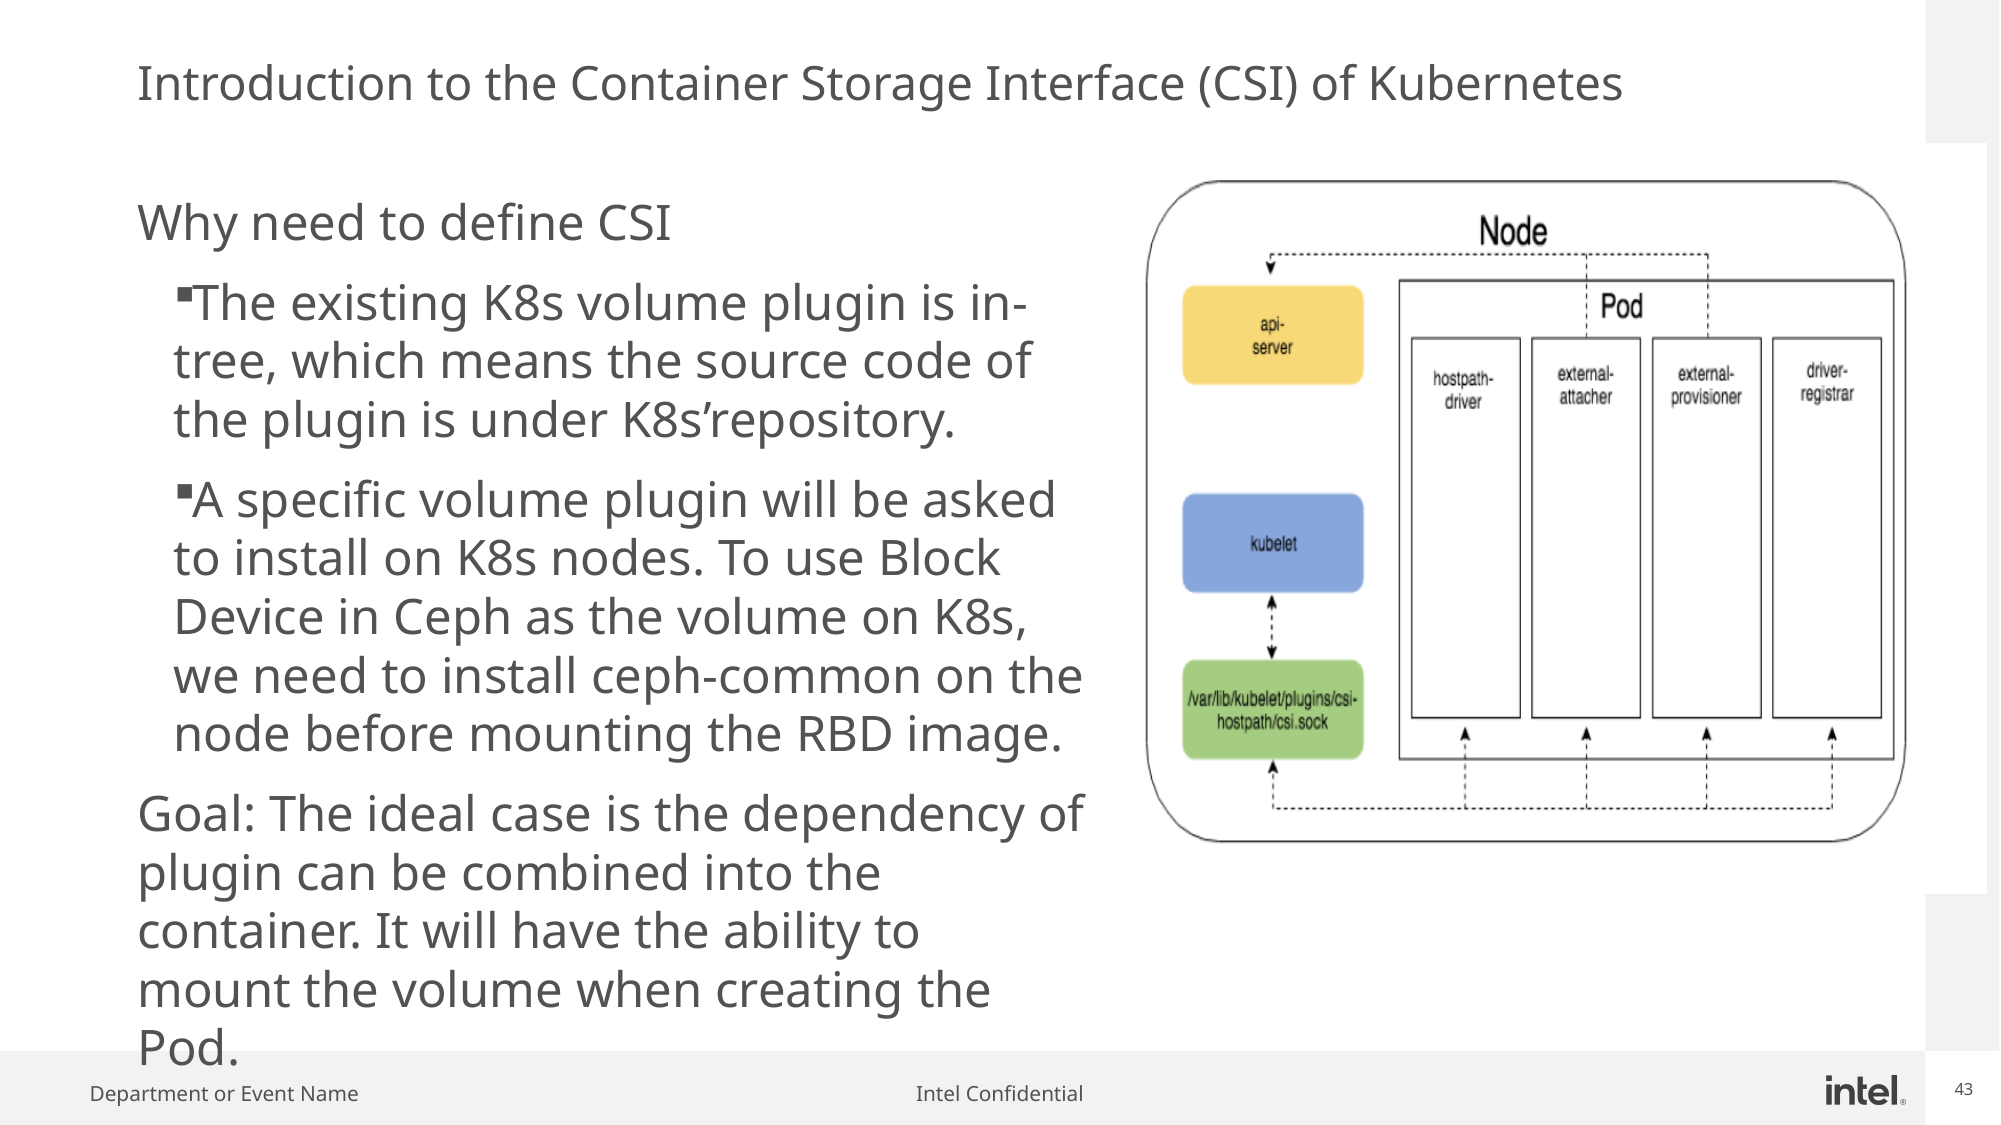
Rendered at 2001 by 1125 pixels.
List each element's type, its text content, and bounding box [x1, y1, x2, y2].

title Introduction to the Container Storage Interface (CSI) of Kubernetes [136, 59, 1863, 144]
picture [1087, 142, 1987, 894]
picture [1826, 1075, 1906, 1105]
list Why need to define CSI The existing K8s volume plugin is in-tree, which means the source code of the plugin is under K8s’repository. A specific volume plugin will be asked to install on K8s nodes. To use Block Device in Ceph as the volume on K8s, we need to install ceph-common on the node before mounting the RBD image. Goal: The ideal case is the dependency of plugin can be combined into the container. It will have the ability to mount the volume when creating the Pod. [136, 191, 1088, 1101]
